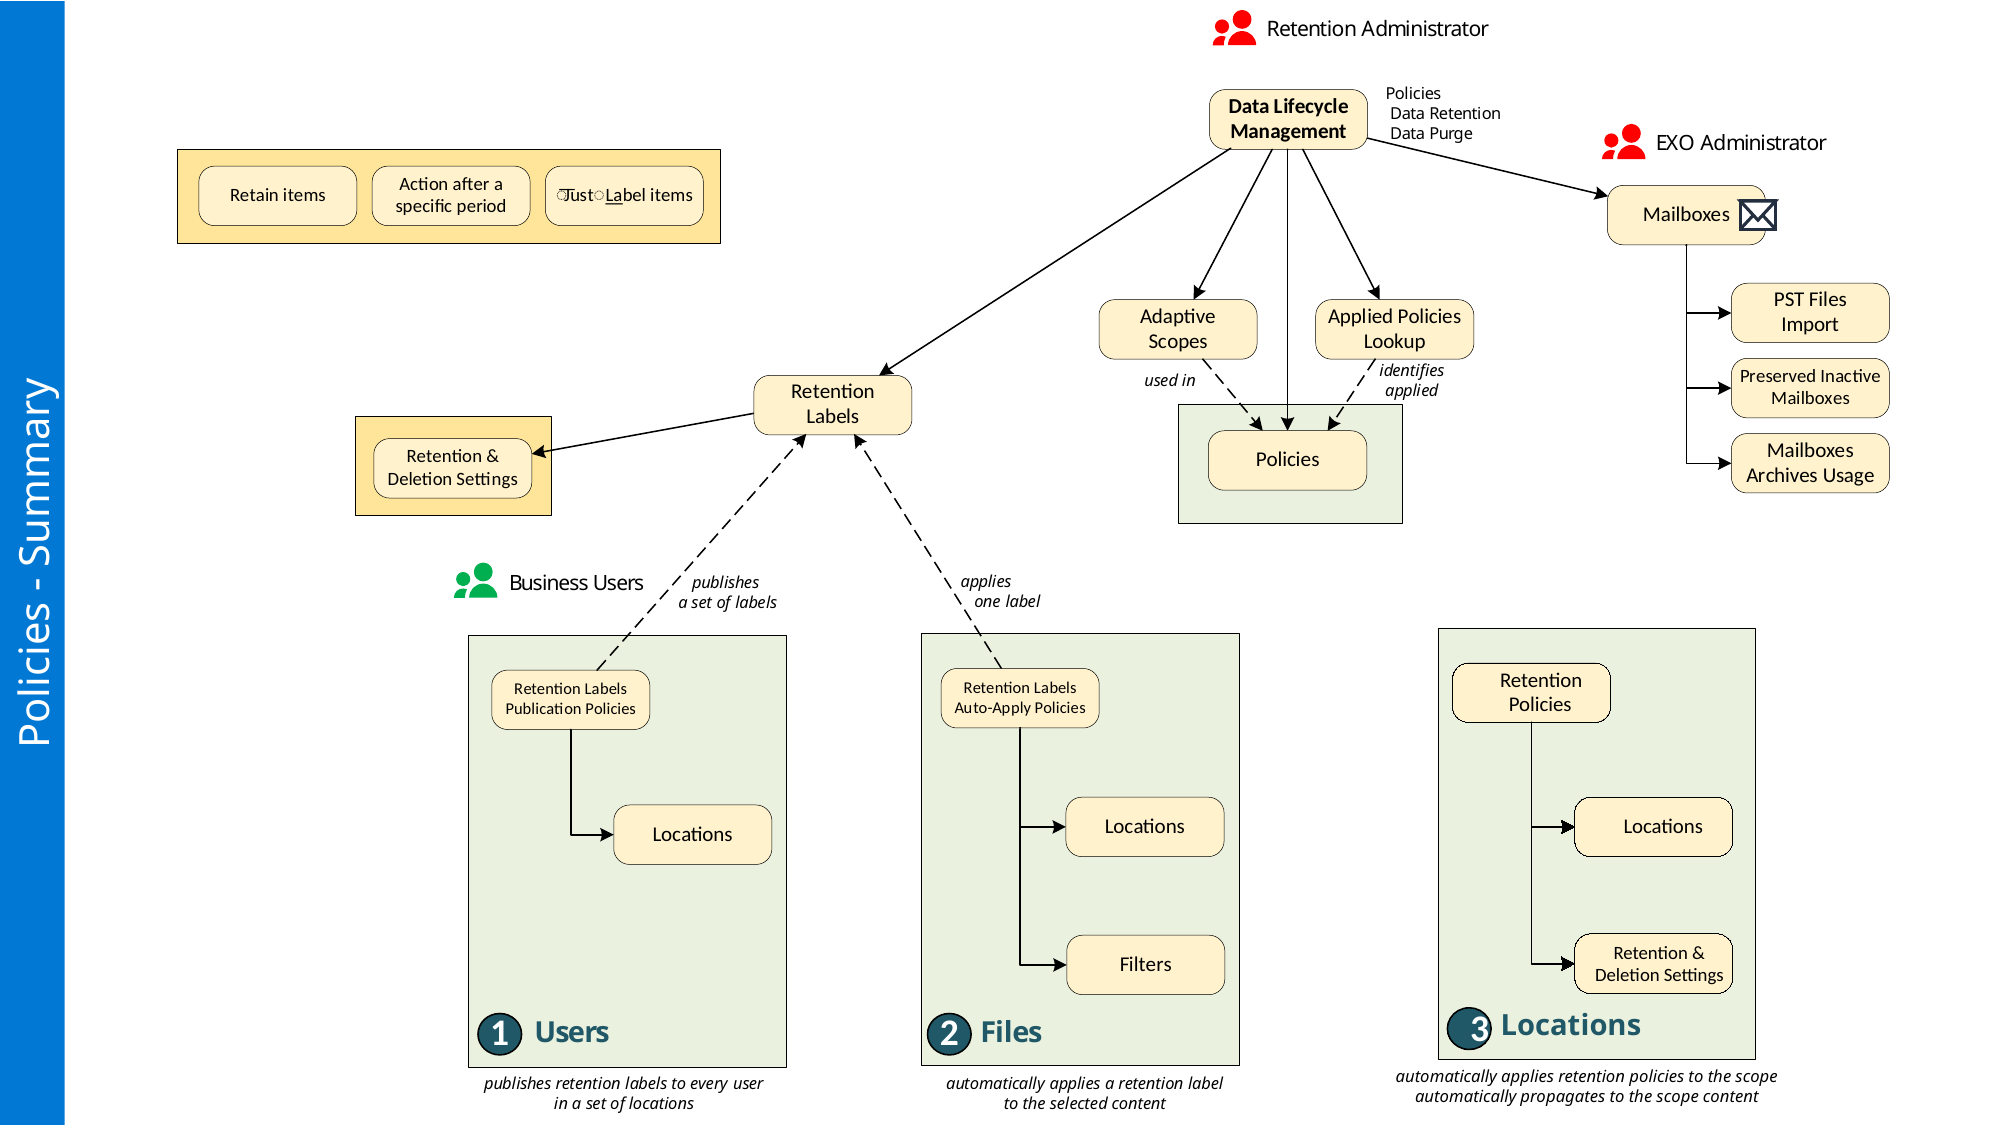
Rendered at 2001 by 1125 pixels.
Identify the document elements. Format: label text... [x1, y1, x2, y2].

picture [174, 5, 1897, 1124]
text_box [1400, 627, 1774, 1113]
text_box Policies - Summary [0, 1, 65, 1125]
